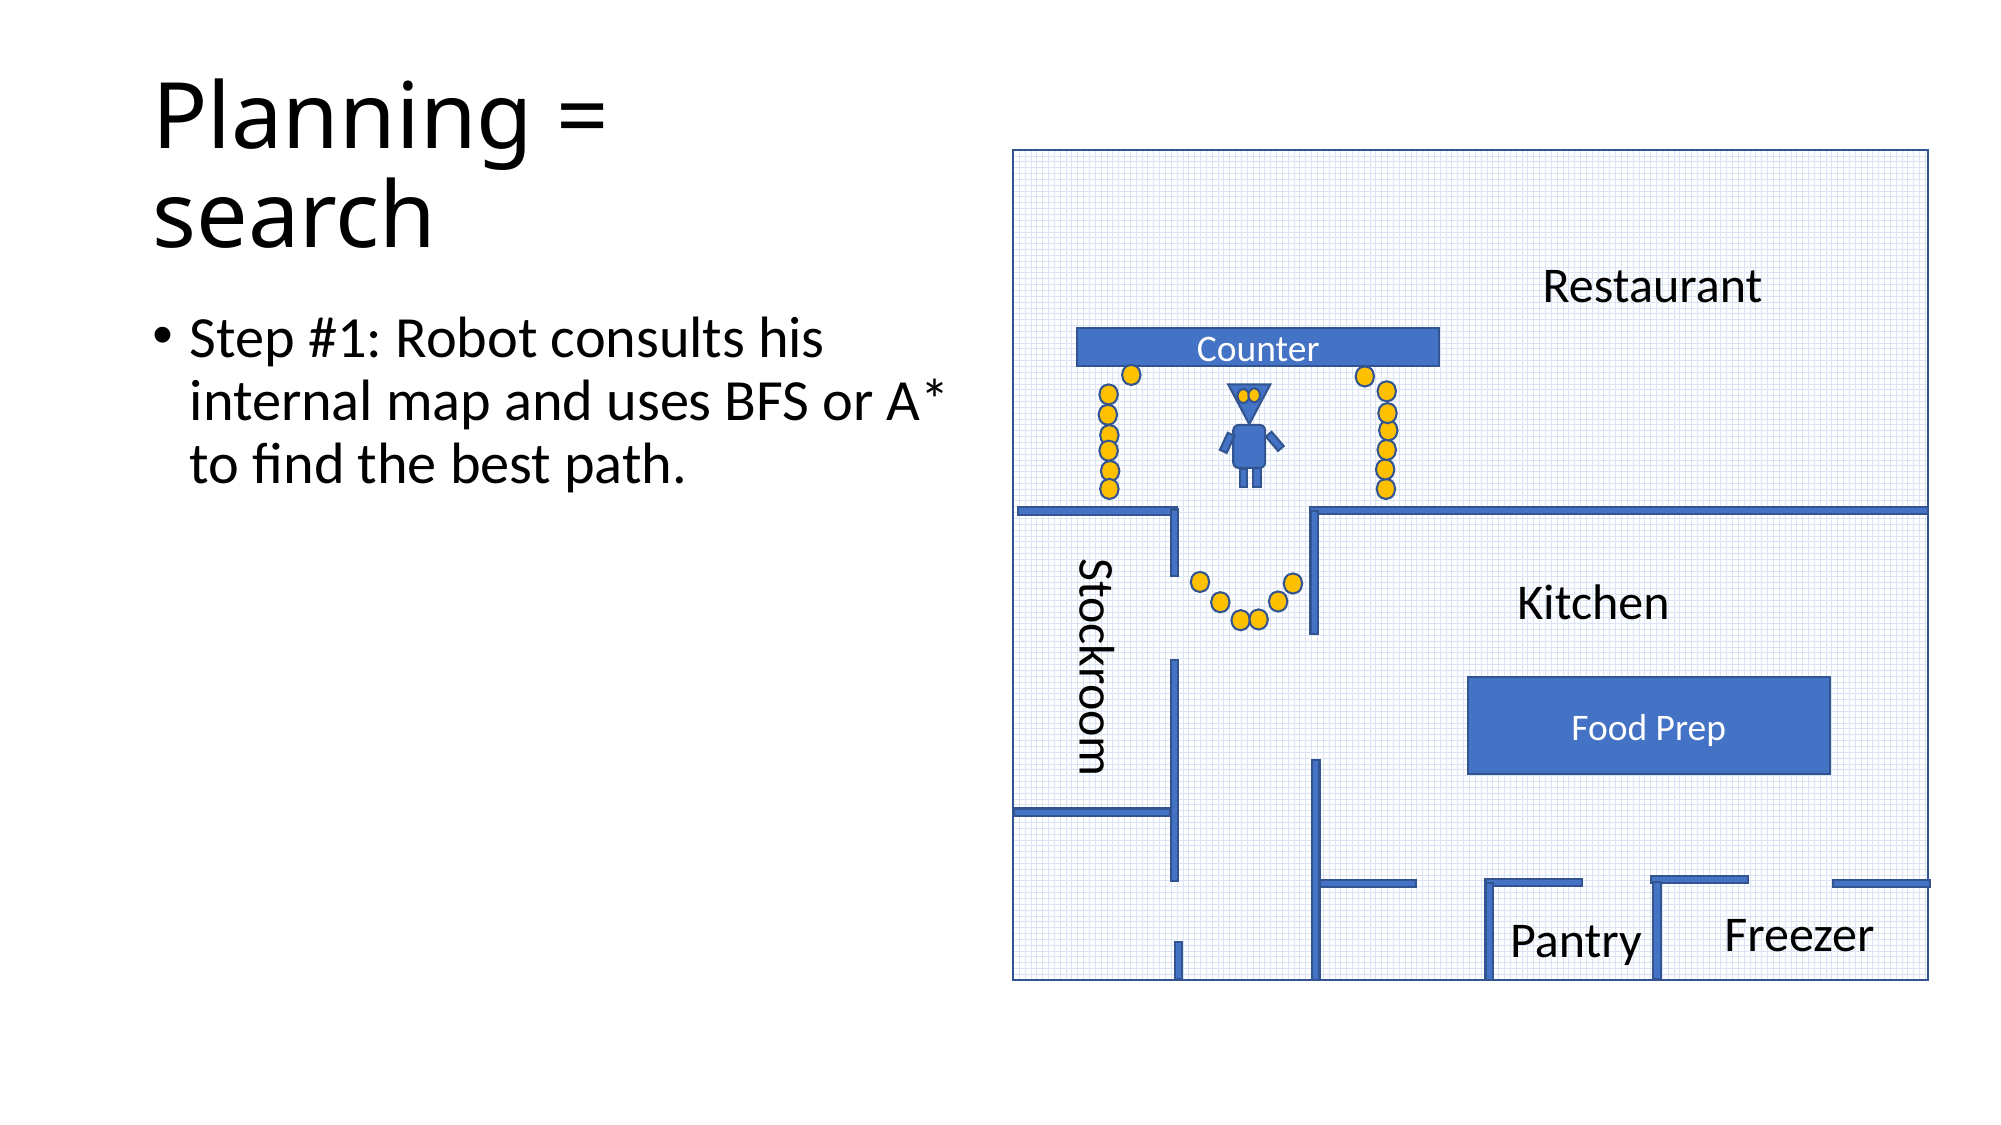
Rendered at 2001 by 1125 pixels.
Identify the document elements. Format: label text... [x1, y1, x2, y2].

text_box [1170, 659, 1179, 882]
text_box [1170, 508, 1179, 577]
list Step #1: Robot consults his internal map and uses BFS or A* to find the best path. [137, 299, 988, 1014]
text_box Stockroom [1062, 543, 1137, 792]
text_box Food Prep [1467, 676, 1831, 775]
text_box [1650, 875, 1749, 884]
text_box [1267, 590, 1289, 613]
text_box [1374, 459, 1396, 481]
text_box [1311, 759, 1321, 981]
text_box [1012, 149, 1929, 981]
text_box [1319, 879, 1417, 888]
text_box Counter [1076, 327, 1440, 367]
text_box [1377, 402, 1398, 425]
text_box [1013, 807, 1171, 817]
text_box [1832, 879, 1931, 888]
text_box [1375, 479, 1397, 501]
text_box [1377, 421, 1399, 442]
text_box [1017, 506, 1178, 516]
text_box [1248, 608, 1269, 631]
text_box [1223, 384, 1279, 488]
text_box [1282, 572, 1304, 595]
text_box [1484, 878, 1583, 887]
text_box [1484, 882, 1494, 981]
text_box [1097, 403, 1119, 425]
text_box [1099, 423, 1120, 443]
text_box Restaurant [1527, 245, 1778, 320]
text_box [1098, 439, 1119, 461]
text_box Pantry [1495, 899, 1657, 975]
text_box [1309, 510, 1319, 635]
text_box [1099, 459, 1121, 480]
text_box [1174, 941, 1183, 980]
text_box [1309, 506, 1929, 515]
text_box [1189, 570, 1211, 594]
text_box [1120, 363, 1142, 387]
text_box [1376, 440, 1398, 462]
text_box [1098, 383, 1119, 405]
text_box Kitchen [1502, 562, 1685, 638]
text_box [1230, 609, 1250, 632]
text_box [1376, 380, 1398, 403]
text_box [1652, 881, 1662, 980]
text_box [1210, 591, 1231, 614]
text_box [1354, 365, 1376, 388]
text_box [1099, 477, 1120, 501]
text_box Freezer [1709, 893, 1890, 969]
title Planning = search [137, 59, 893, 278]
